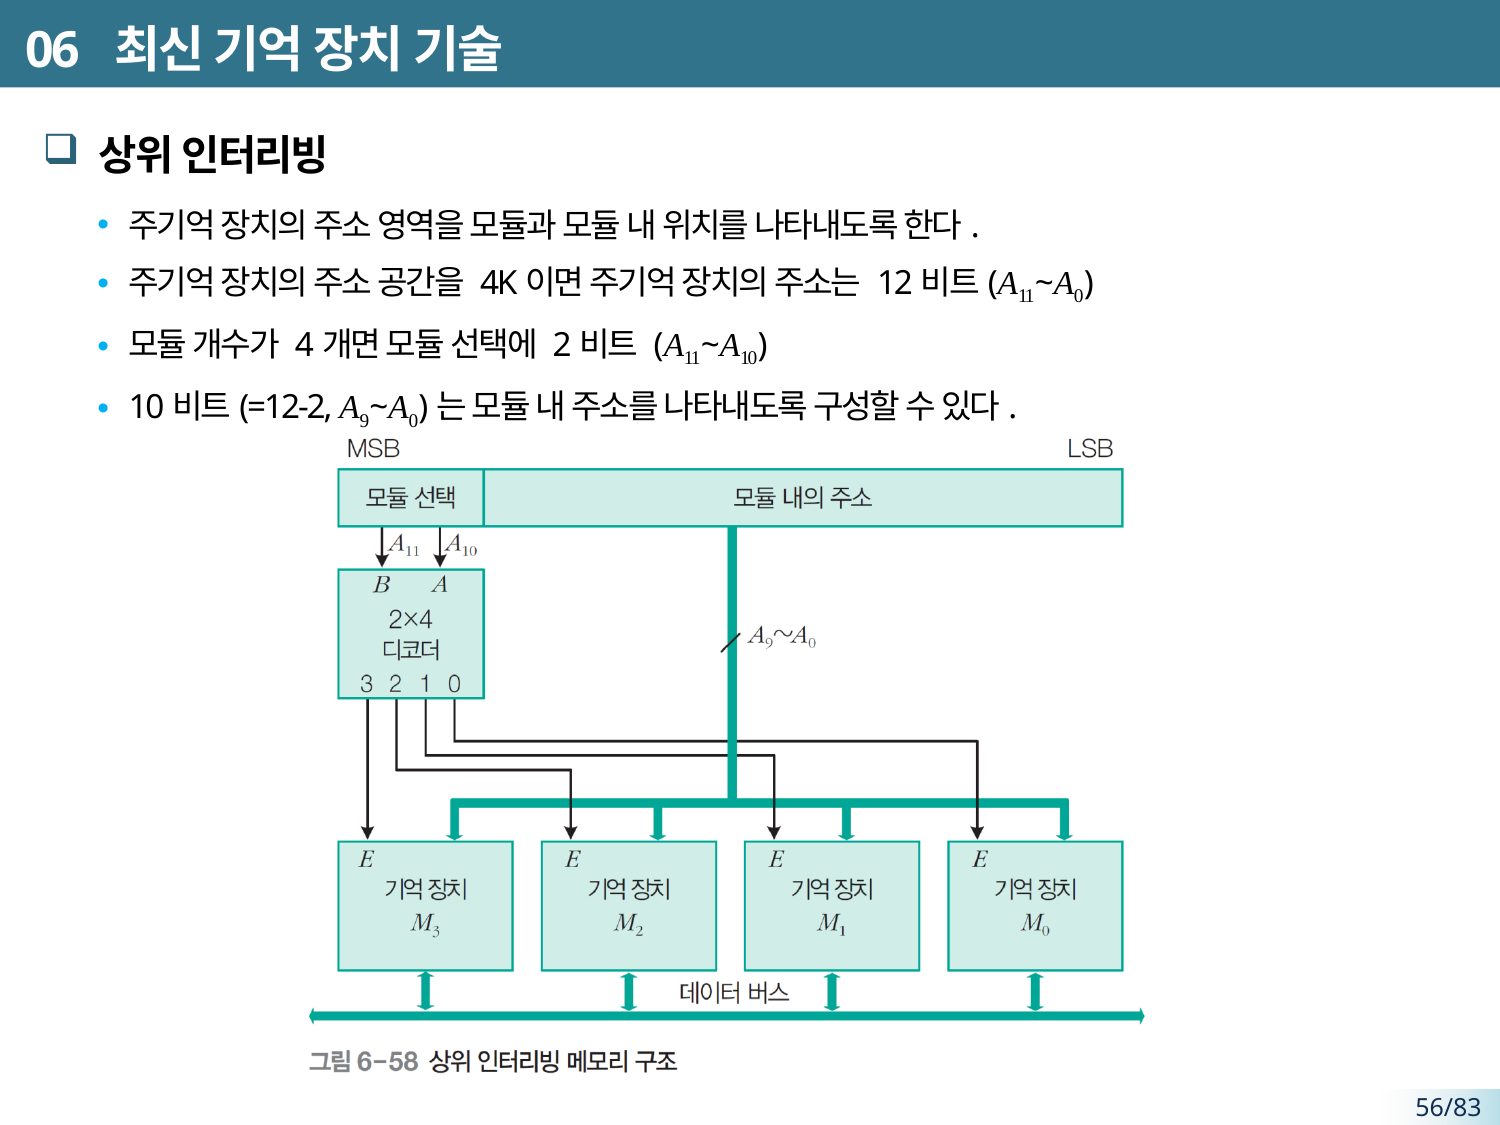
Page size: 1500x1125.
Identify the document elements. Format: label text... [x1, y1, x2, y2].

picture [300, 432, 1152, 1080]
list 상위 인터리빙 주기억 장치의 주소 영역을 모듈과 모듈 내 위치를 나타내도록 한다. 주기억 장치의 주소 공간을 4K이면 주기억 장치의 주소는 12비트(A11~A0) 모듈 개수가 4개면 모듈 선택에 2비트 (A11~A10) 10비트(=12-2, A9~A0)는 모듈 내 주소를 나타내도록 구성할 수 있다. [10, 116, 1481, 1047]
title 06 최신 기억 장치 기술 [10, 8, 1288, 87]
